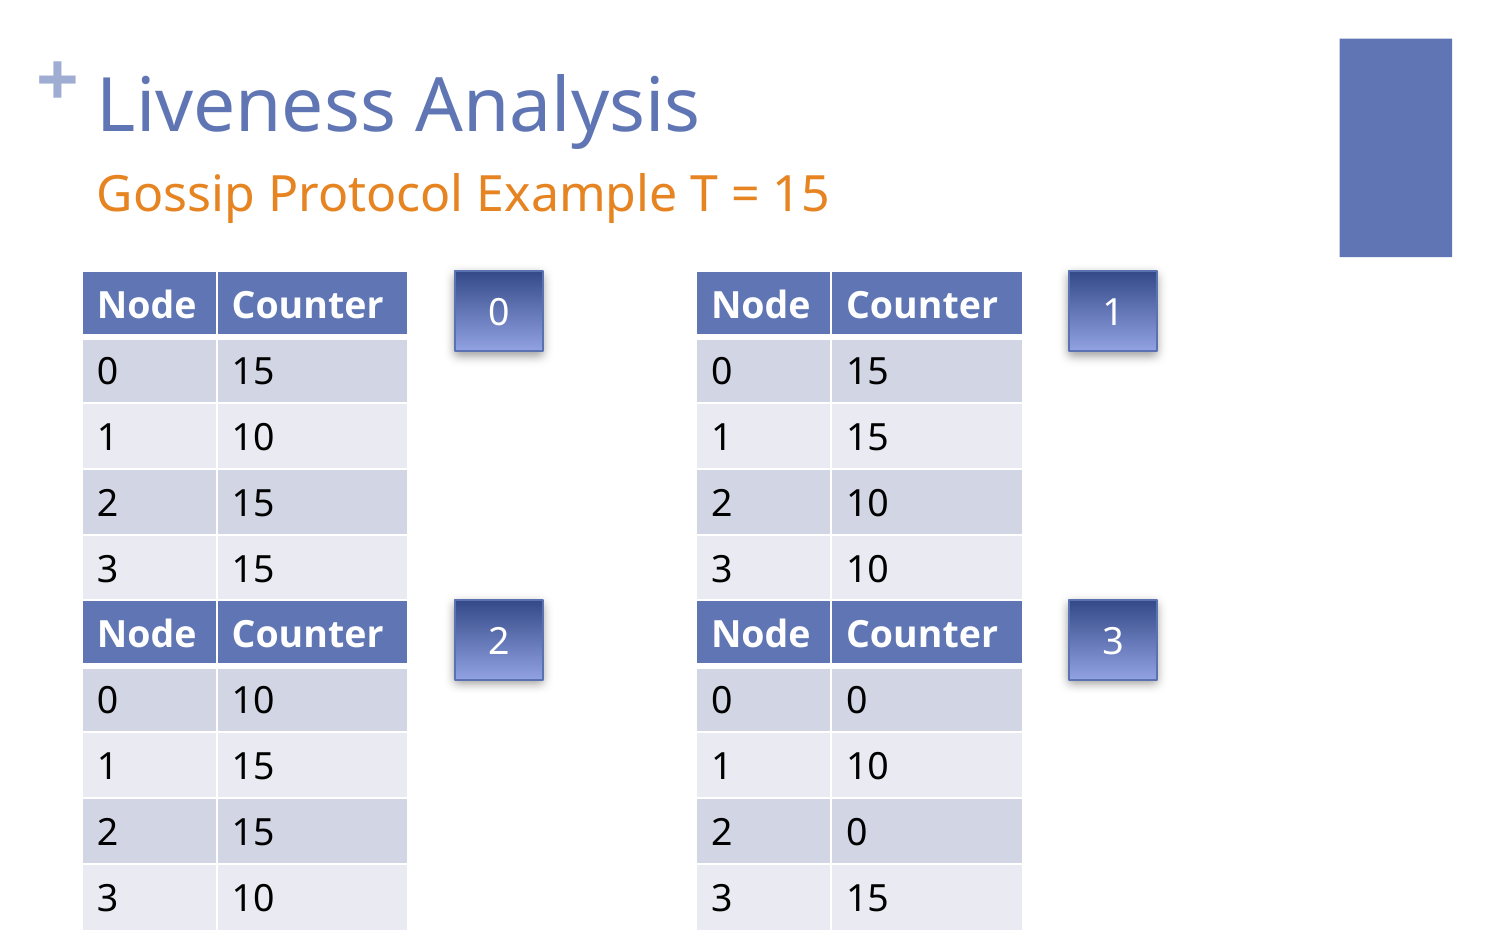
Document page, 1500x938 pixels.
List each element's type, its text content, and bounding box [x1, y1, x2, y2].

table_cell 10 [218, 865, 407, 930]
table_cell 10 [218, 404, 407, 468]
table_cell 15 [218, 733, 407, 797]
table_cell 0 [83, 669, 216, 731]
table_header Node [83, 272, 216, 334]
table_cell 10 [832, 470, 1022, 534]
table_cell 3 [697, 865, 830, 930]
table_cell 3 [83, 865, 216, 930]
table_cell 2 [83, 470, 216, 534]
table_cell 2 [697, 799, 830, 863]
table_cell 10 [832, 536, 1022, 599]
table_cell 1 [697, 404, 830, 468]
table_header Counter [218, 272, 407, 334]
list Gossip Protocol Example T = 15 [81, 154, 1322, 261]
table_cell 2 [83, 799, 216, 863]
table_cell 0 [832, 799, 1022, 863]
table_header Counter [832, 601, 1022, 663]
table_cell 1 [83, 404, 216, 468]
table_cell 15 [832, 340, 1022, 402]
table_cell 15 [832, 404, 1022, 468]
text_box 3 [1068, 599, 1158, 681]
table_cell 15 [218, 799, 407, 863]
table_cell 0 [83, 340, 216, 402]
table_cell 0 [697, 669, 830, 731]
table_cell 15 [218, 340, 407, 402]
text_box 0 [454, 270, 544, 352]
table_cell 0 [832, 669, 1022, 731]
table_cell 10 [218, 669, 407, 731]
table_header Counter [832, 272, 1022, 334]
title Liveness Analysis [81, 18, 1322, 154]
table_cell 3 [83, 536, 216, 599]
table_cell 15 [832, 865, 1022, 930]
table_cell 1 [83, 733, 216, 797]
table_header Node [697, 601, 830, 663]
table_cell 2 [697, 470, 830, 534]
table_cell 15 [218, 470, 407, 534]
table_header Node [83, 601, 216, 663]
table_cell 15 [218, 536, 407, 599]
table_cell 0 [697, 340, 830, 402]
table_header Node [697, 272, 830, 334]
table_cell 3 [697, 536, 830, 599]
table_cell 1 [697, 733, 830, 797]
text_box 2 [454, 599, 544, 681]
text_box 1 [1068, 270, 1158, 352]
table_header Counter [218, 601, 407, 663]
table_cell 10 [832, 733, 1022, 797]
